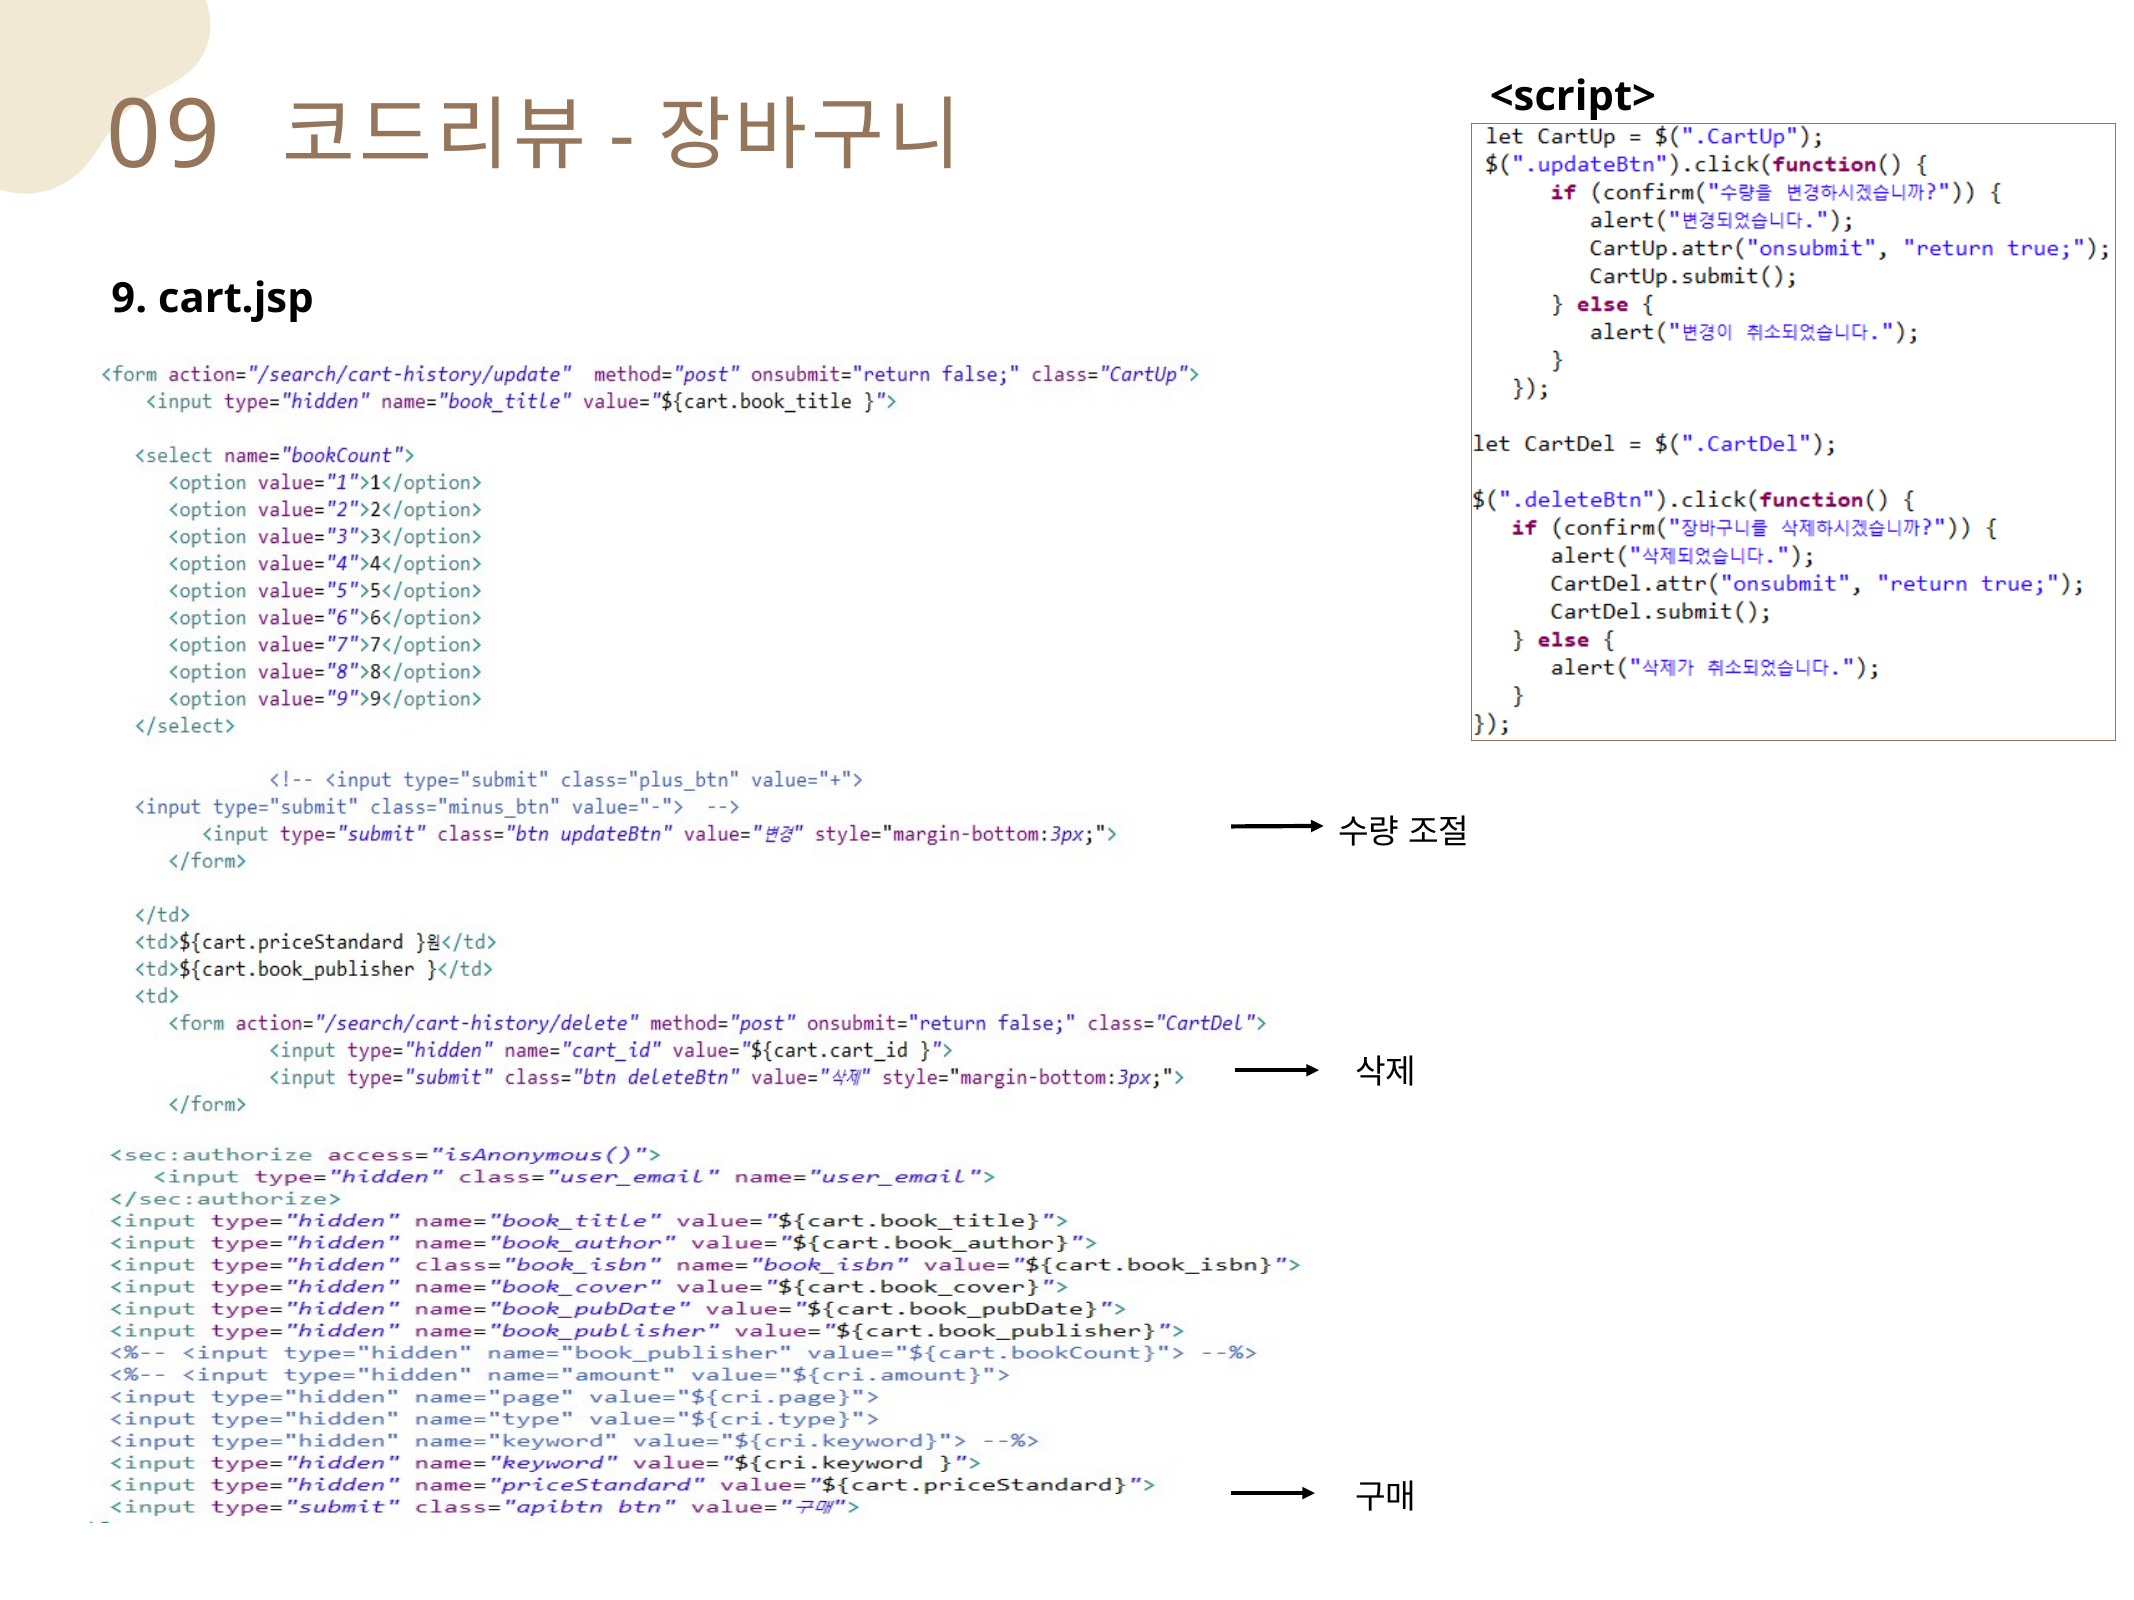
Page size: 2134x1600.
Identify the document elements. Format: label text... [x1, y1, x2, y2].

text_box 9. cart.jsp [96, 262, 373, 345]
picture [90, 1135, 1313, 1524]
text_box 수량 조절 [1323, 794, 1494, 858]
picture [96, 357, 1278, 1124]
text_box 삭제 [1340, 1035, 1439, 1098]
picture [1471, 123, 2117, 741]
text_box <script> [1464, 60, 1740, 113]
text_box 09 [97, 63, 229, 196]
text_box 코드리뷰-장바구니 [274, 74, 971, 187]
text_box [0, 0, 211, 194]
text_box 구매 [1340, 1460, 1432, 1523]
